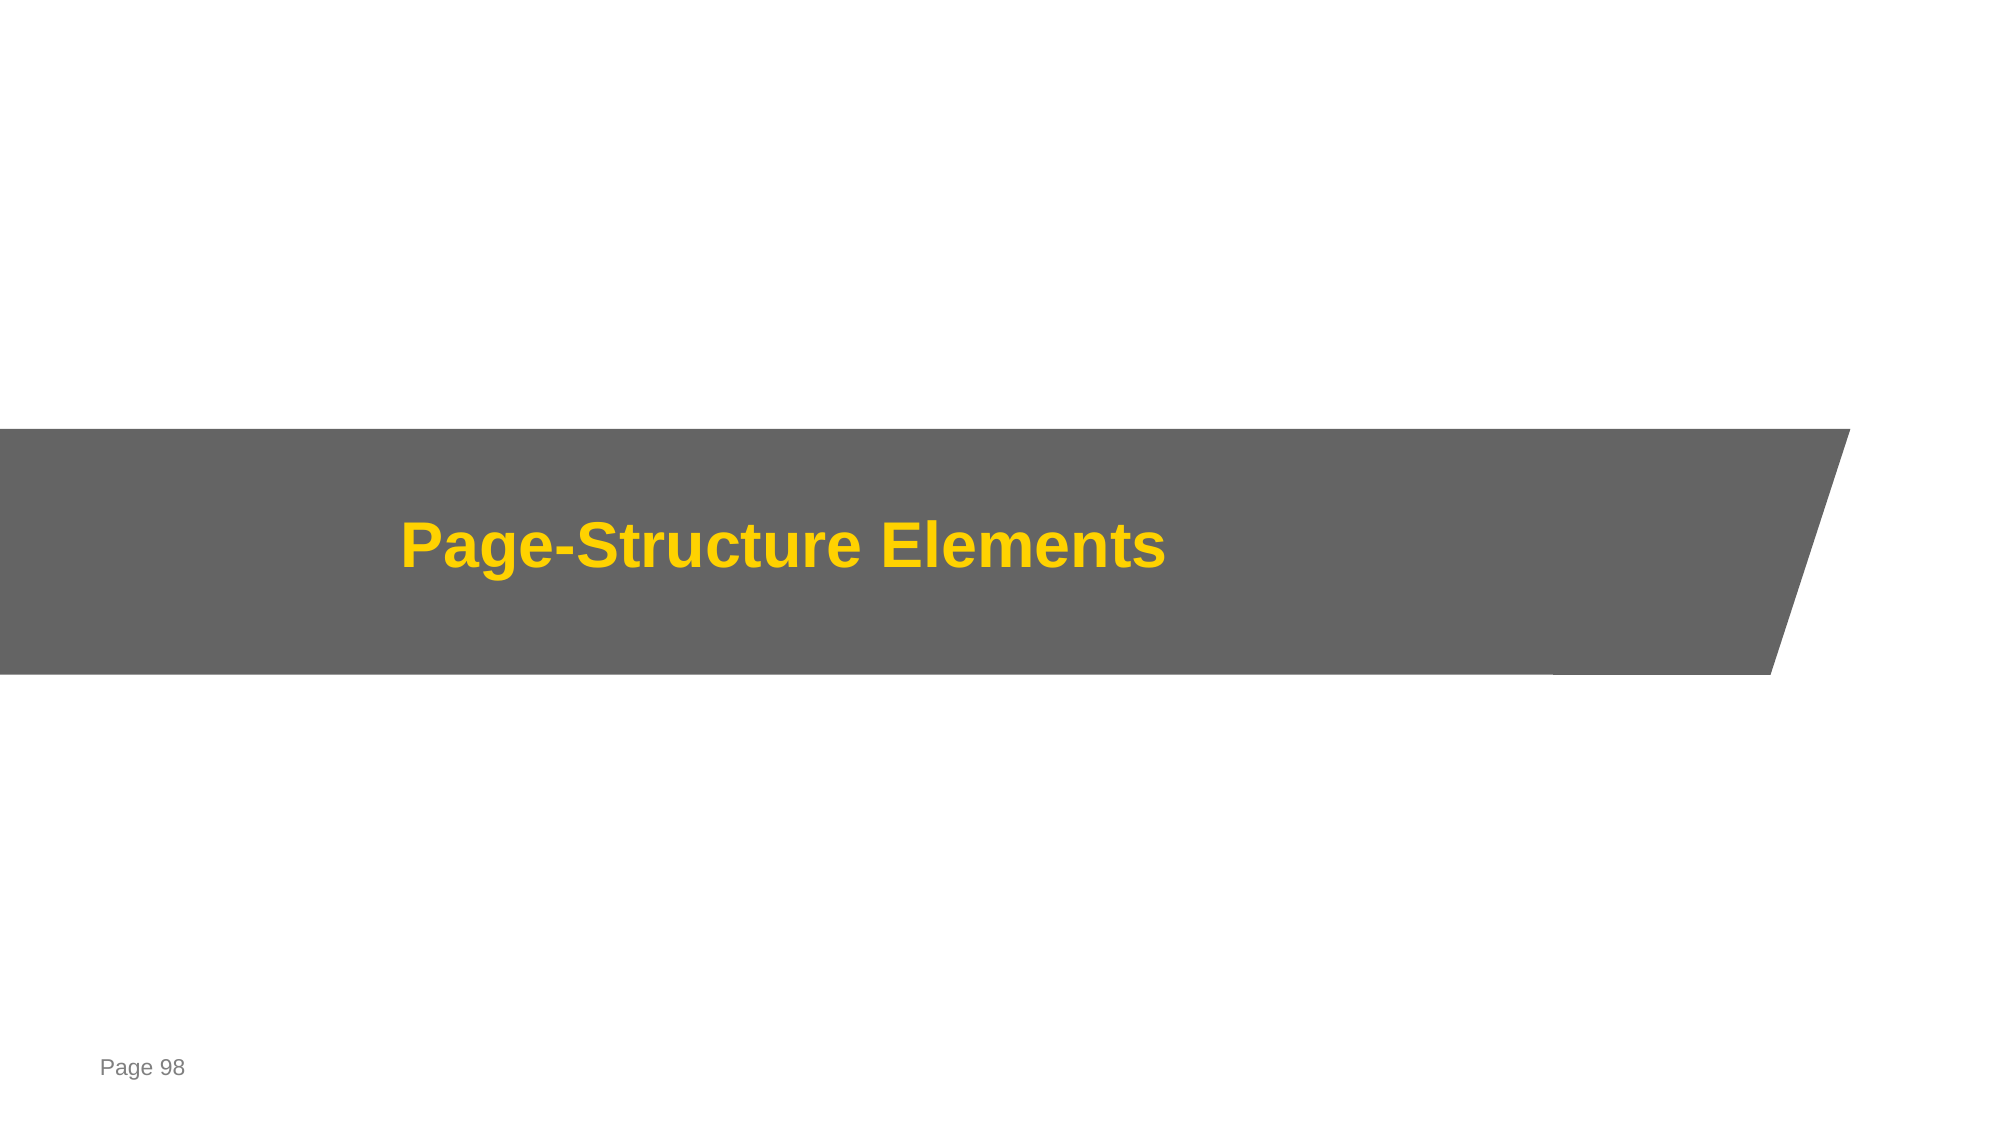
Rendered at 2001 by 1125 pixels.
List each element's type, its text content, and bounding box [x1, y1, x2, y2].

list Page-Structure Elements [119, 505, 1449, 622]
